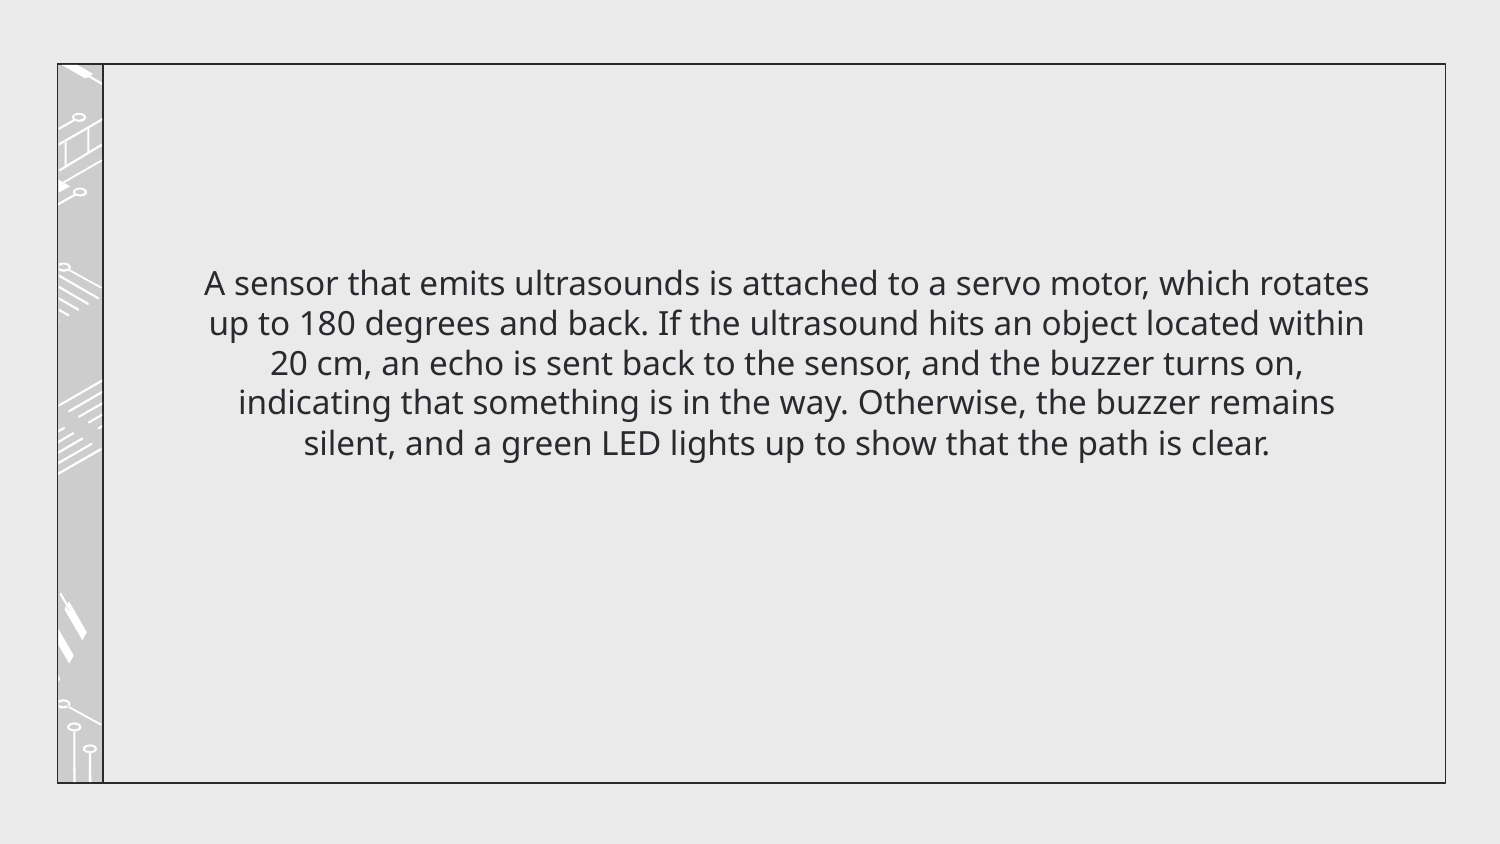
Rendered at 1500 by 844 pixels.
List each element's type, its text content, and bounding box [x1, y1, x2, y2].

subtitle A sensor that emits ultrasounds is attached to a servo motor, which rotates up to 180 degrees and back. If the ultrasound hits an object located within 20 cm, an echo is sent back to the sensor, and the buzzer turns on, indicating that something is in the way. Otherwise, the buzzer remains silent, and a green LED lights up to show that the path is clear. [183, 247, 1393, 578]
